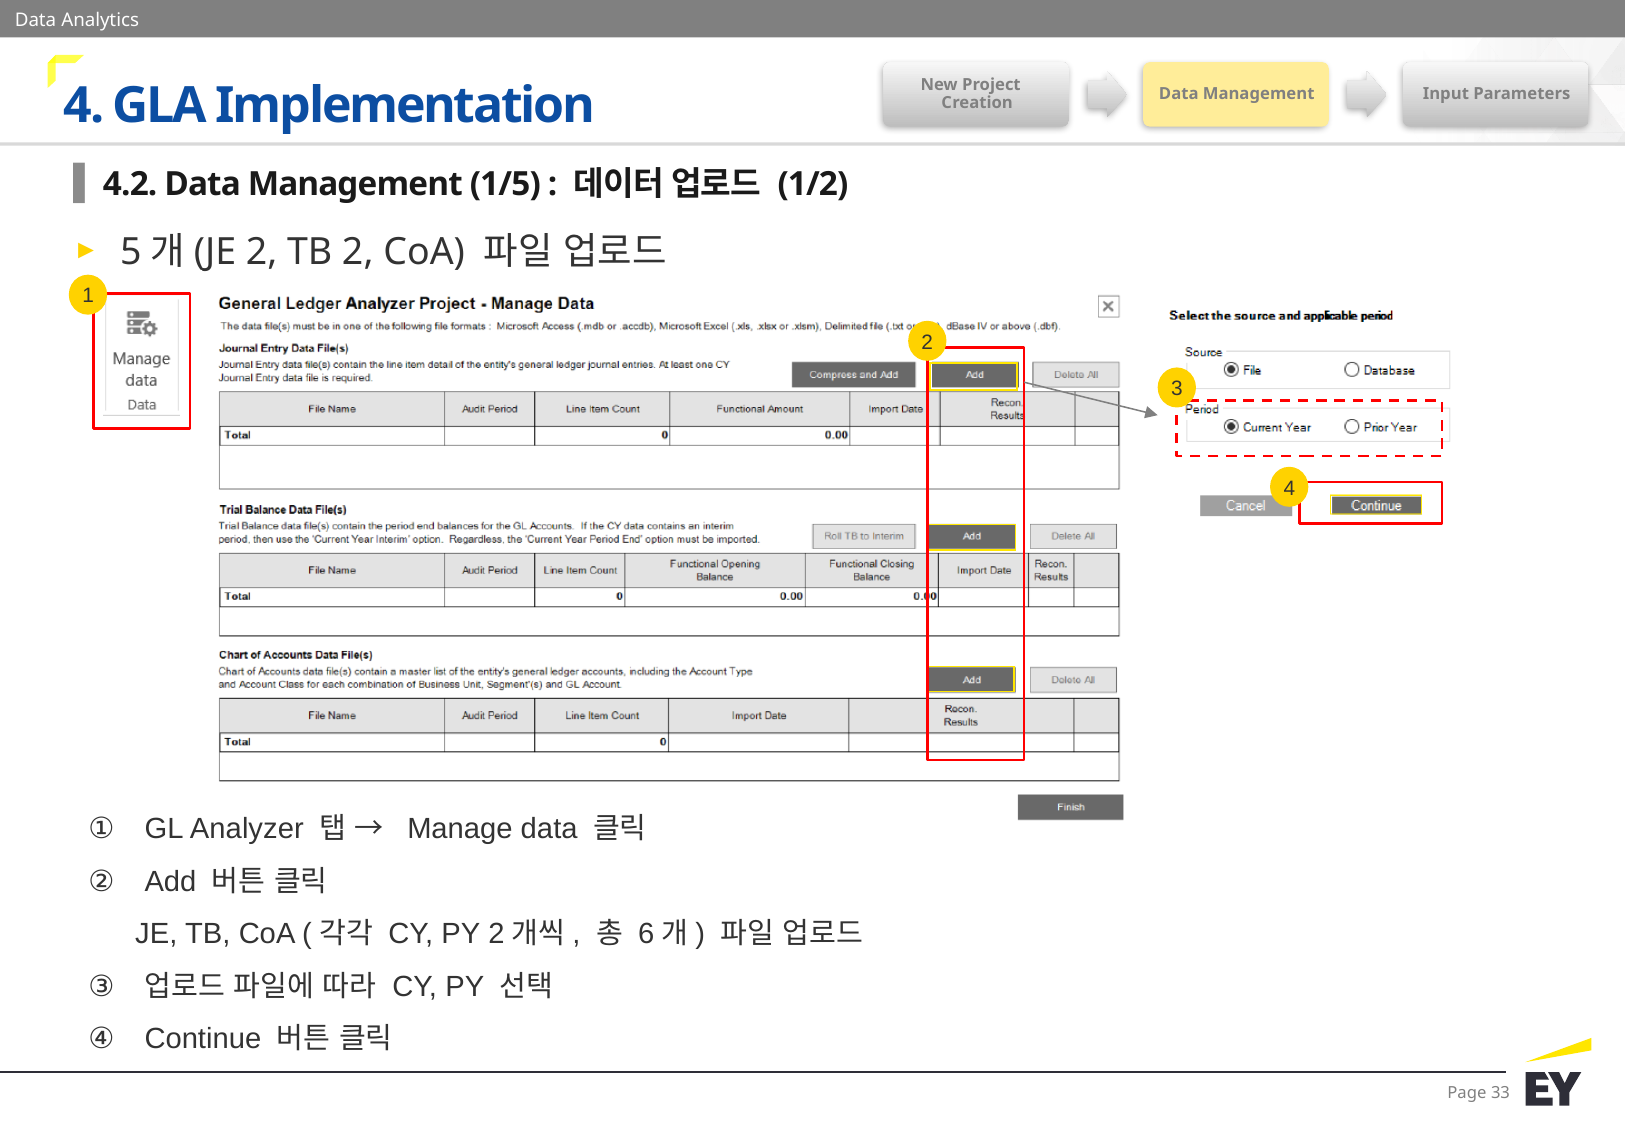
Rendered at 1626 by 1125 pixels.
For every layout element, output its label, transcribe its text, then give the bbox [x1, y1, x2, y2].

picture [102, 293, 181, 416]
picture [214, 293, 1134, 825]
picture [1152, 38, 1625, 142]
picture [1157, 303, 1491, 528]
text_box 1 [68, 274, 107, 315]
text_box [91, 291, 192, 430]
text_box GL Analyzer 탭 → Manage data 클릭 Add 버튼 클릭 JE, TB, CoA (각각 CY, PY 2개씩, 총 6개) 파일 업로드 업로드 파일에 따라 CY, PY 선택 Continue 버튼 클릭 [73, 829, 1196, 1069]
text_box 5개(JE 2, TB 2, CoA) 파일 업로드 [73, 227, 1532, 273]
list 4.2. Data Management (1/5) : 데이터 업로드 (1/2) [73, 162, 1536, 207]
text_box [1023, 381, 1158, 416]
list 4. GLA Implementation [63, 56, 1389, 149]
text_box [882, 61, 1590, 127]
